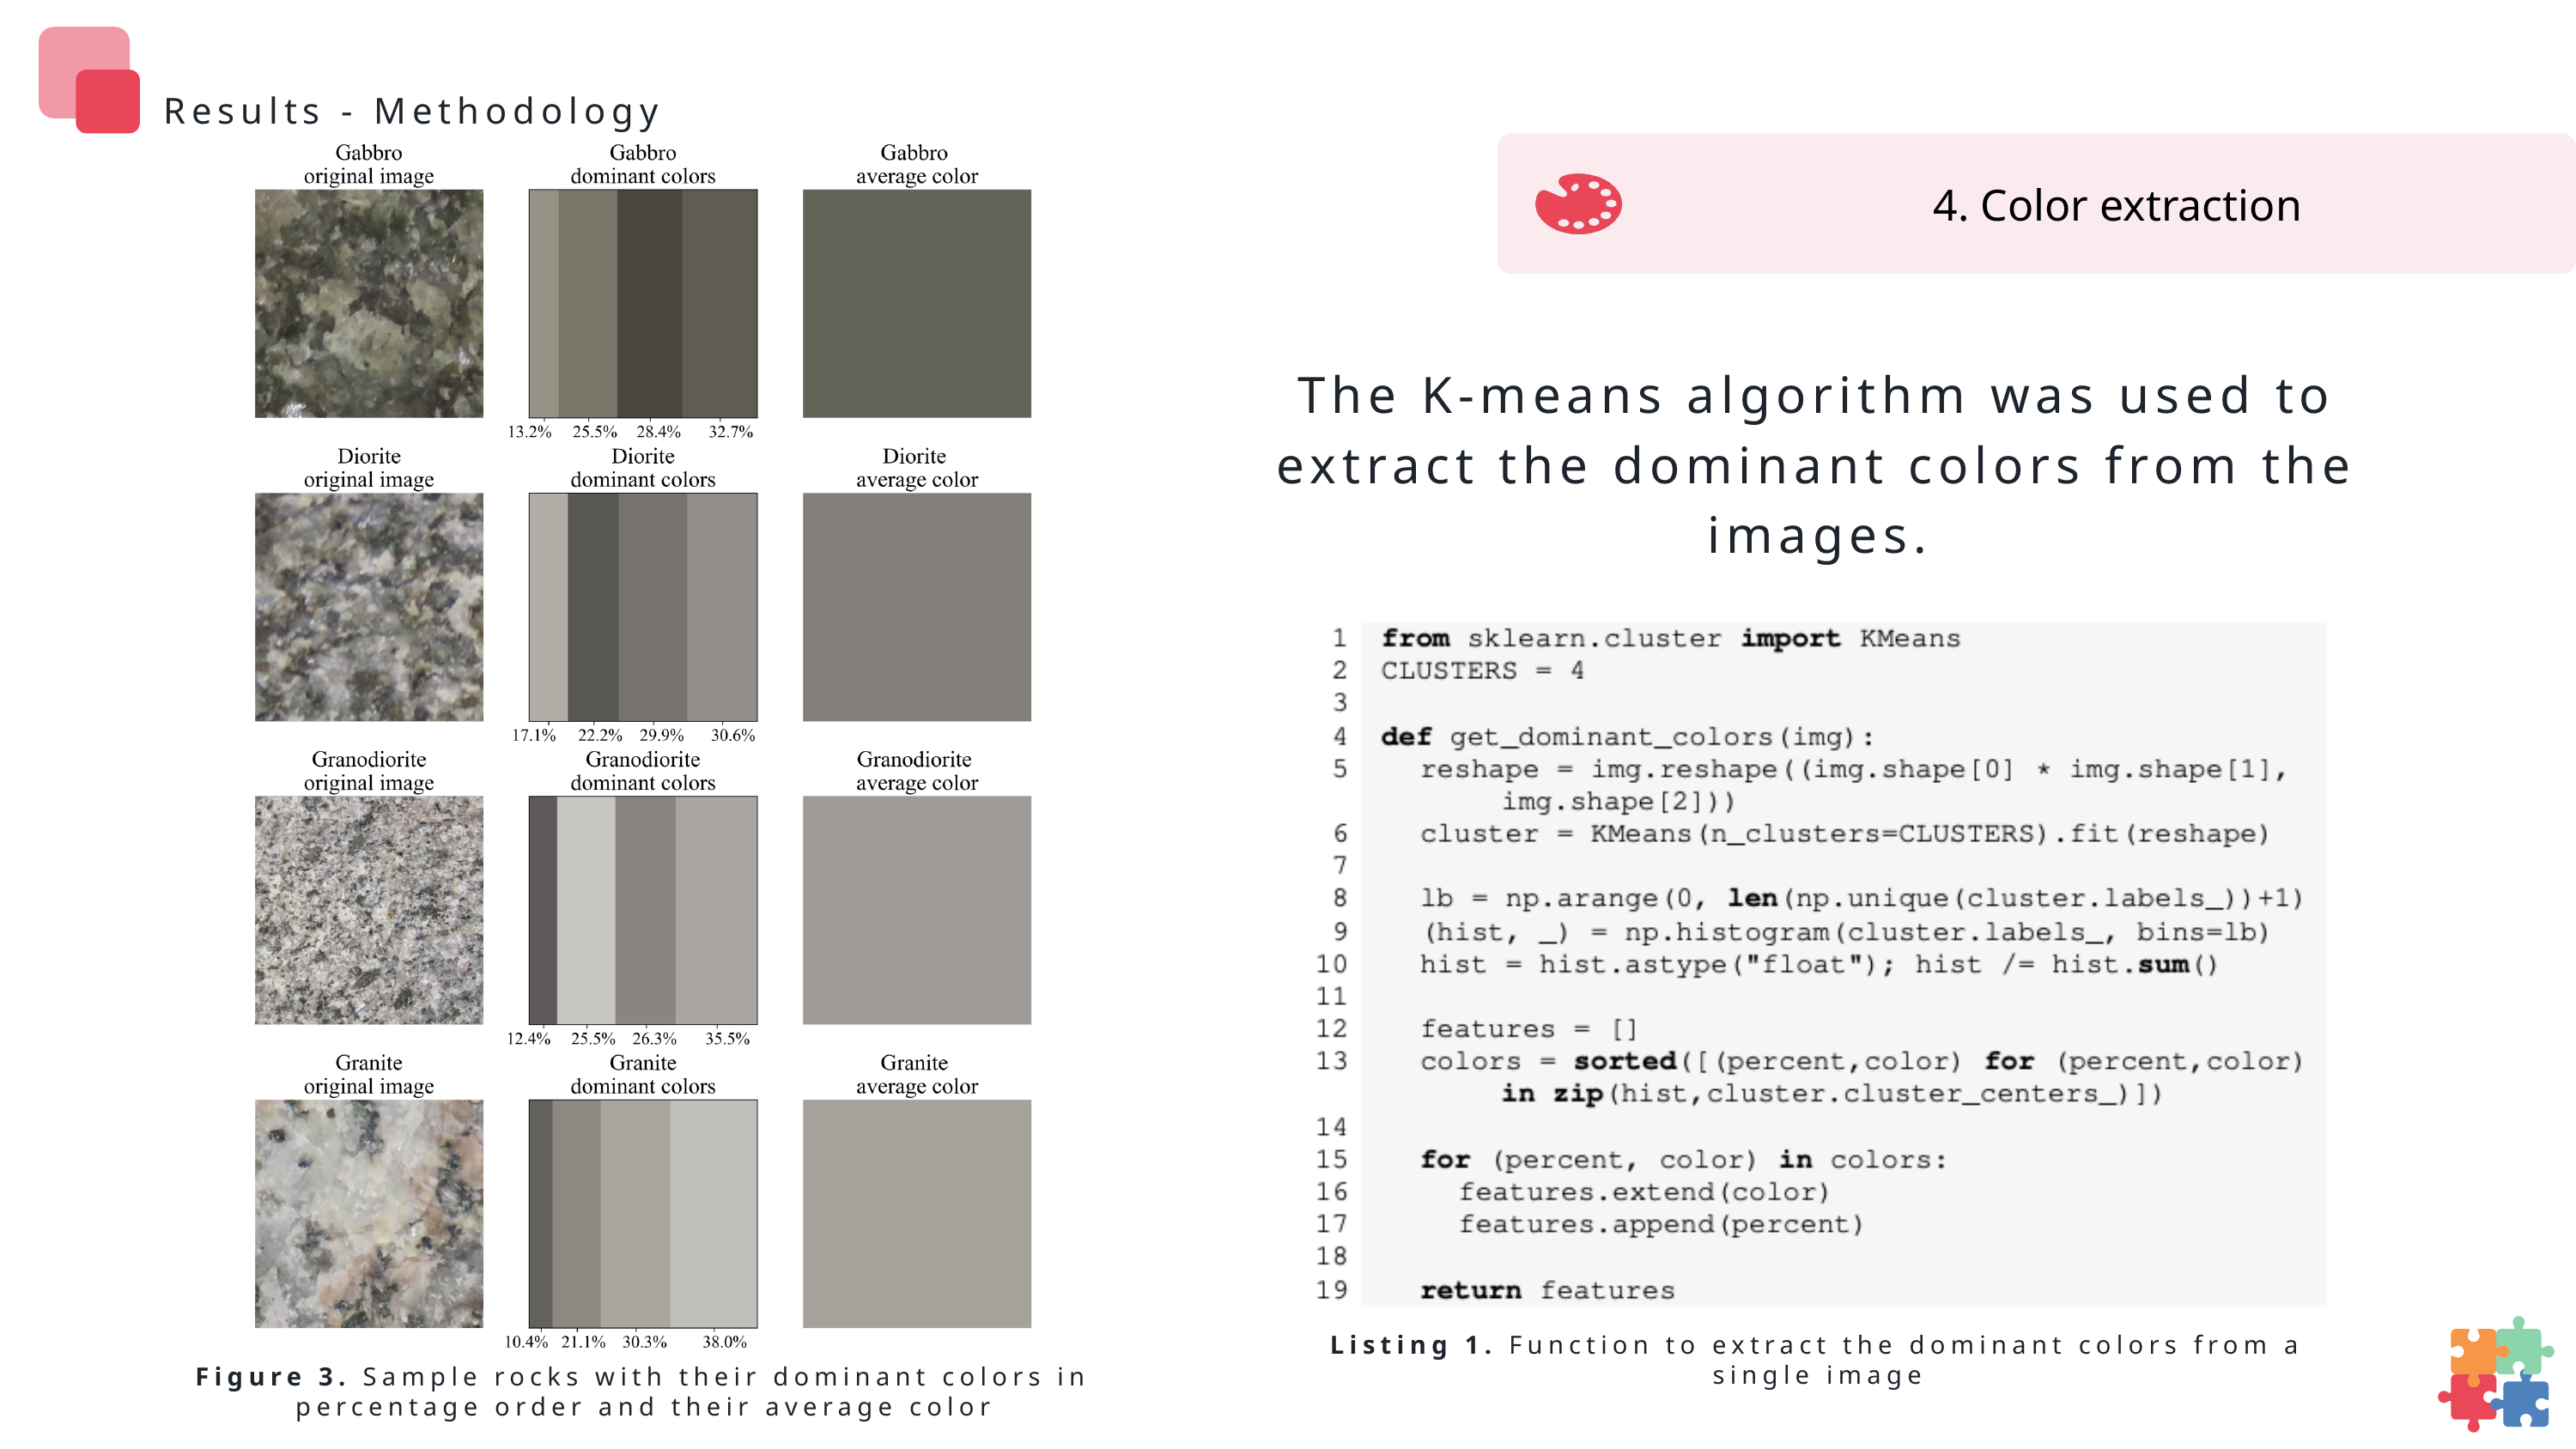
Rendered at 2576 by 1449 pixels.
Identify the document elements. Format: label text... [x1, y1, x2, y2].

picture [1302, 616, 2333, 1315]
picture [254, 141, 1032, 1349]
text_box The K-means algorithm was used to extract the dominant colors from the images. [1253, 346, 2381, 570]
text_box Listing 1. Function to extract the dominant colors from a single image [1324, 1329, 2311, 1389]
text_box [1659, 133, 2576, 275]
text_box [1497, 133, 1657, 275]
text_box Results - Methodology [150, 54, 945, 138]
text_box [2437, 1315, 2555, 1433]
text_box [38, 26, 141, 134]
text_box [1525, 150, 1631, 257]
text_box Figure 3. Sample rocks with their dominant colors in percentage order and their average color [149, 1361, 1136, 1422]
